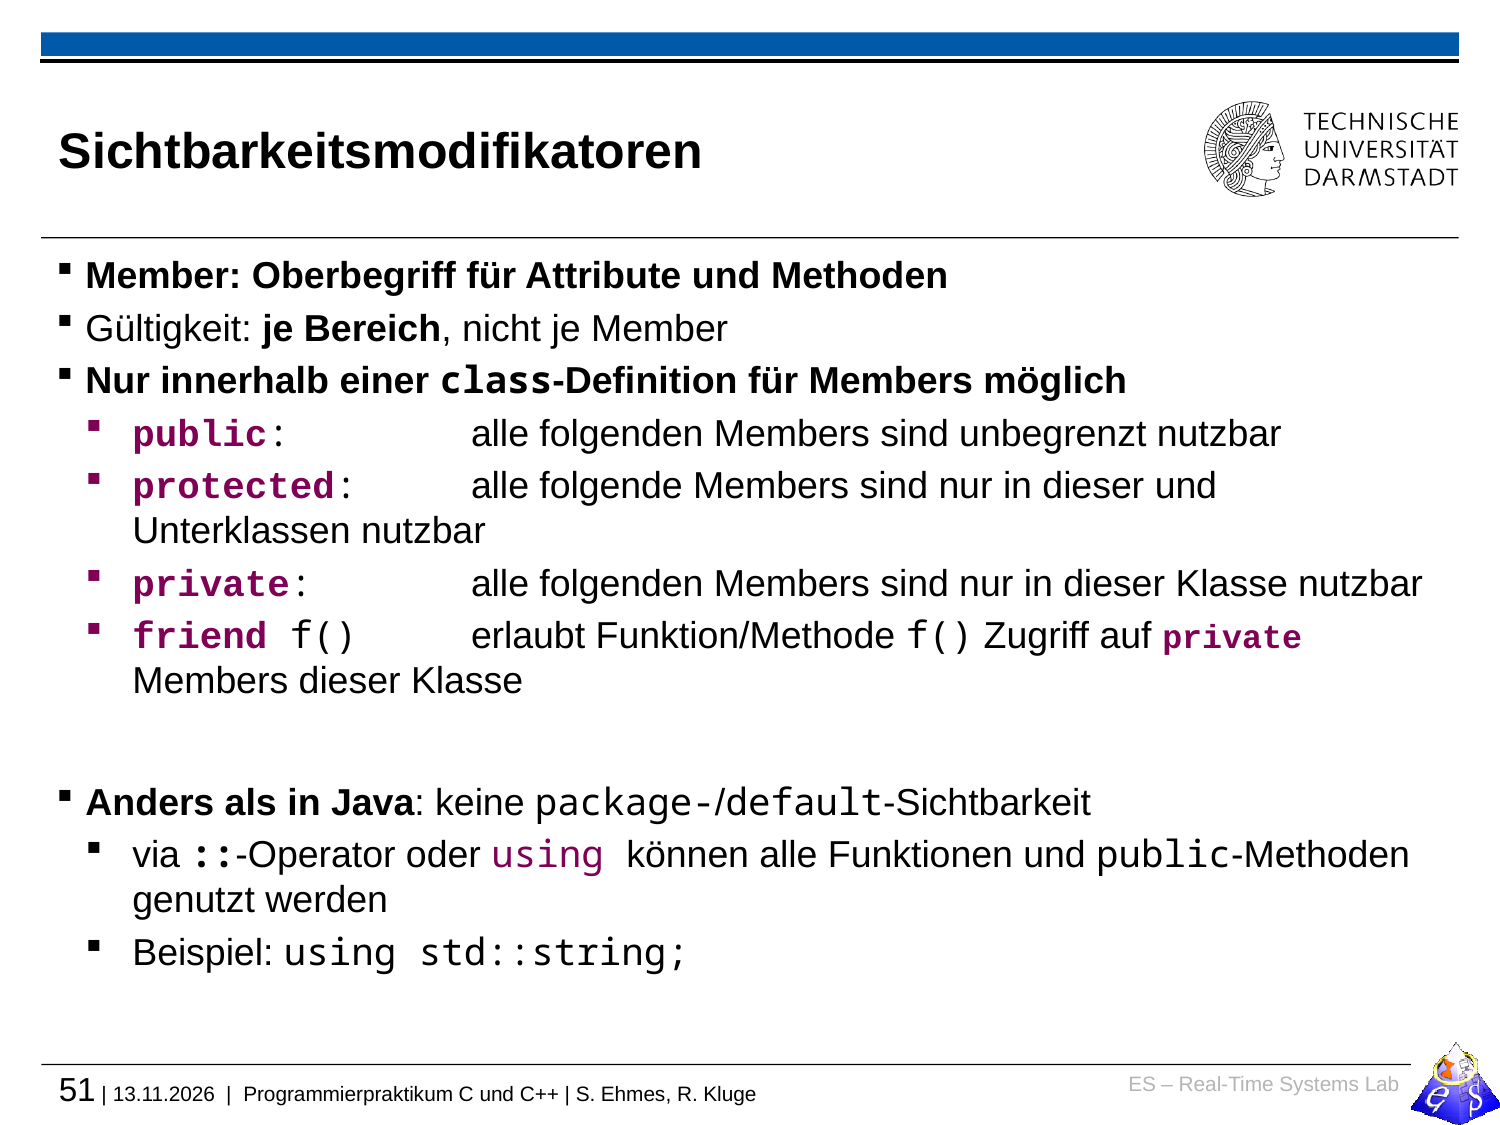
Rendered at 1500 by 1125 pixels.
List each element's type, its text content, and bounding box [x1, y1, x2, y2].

list Member: Oberbegriff für Attribute und Methoden Gültigkeit: je Bereich, nicht je Member Nur innerhalb einer class-Definition für Members möglich public: alle folgenden Members sind unbegrenzt nutzbar protected: alle folgende Members sind nur in dieser und Unterklassen nutzbar private: alle folgenden Members sind nur in dieser Klasse nutzbar friend f() erlaubt Funktion/Methode f() Zugriff auf private Members dieser Klasse Anders als in Java: keine package-/default-Sichtbarkeit via ::-Operator oder using können alle Funktionen und public-Methoden genutzt werden Beispiel: using std::string; [41, 243, 1459, 1059]
picture [1187, 84, 1483, 214]
picture [1411, 1041, 1500, 1125]
title Sichtbarkeitsmodifikatoren [58, 80, 1187, 218]
